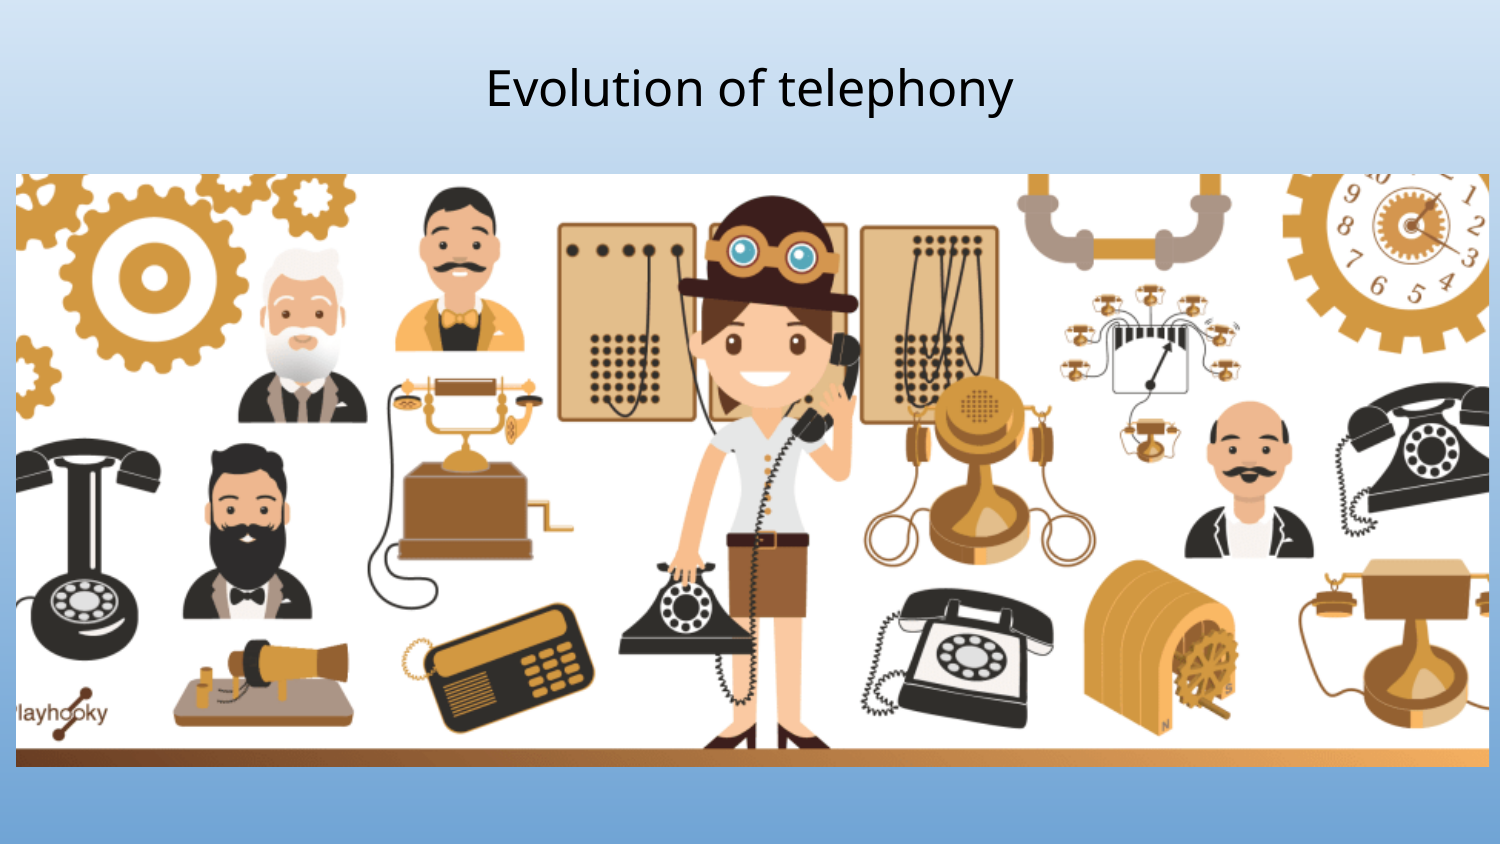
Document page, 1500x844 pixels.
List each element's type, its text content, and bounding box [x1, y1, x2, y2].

picture [15, 174, 1490, 767]
text_box Evolution of telephony [234, 41, 1266, 132]
